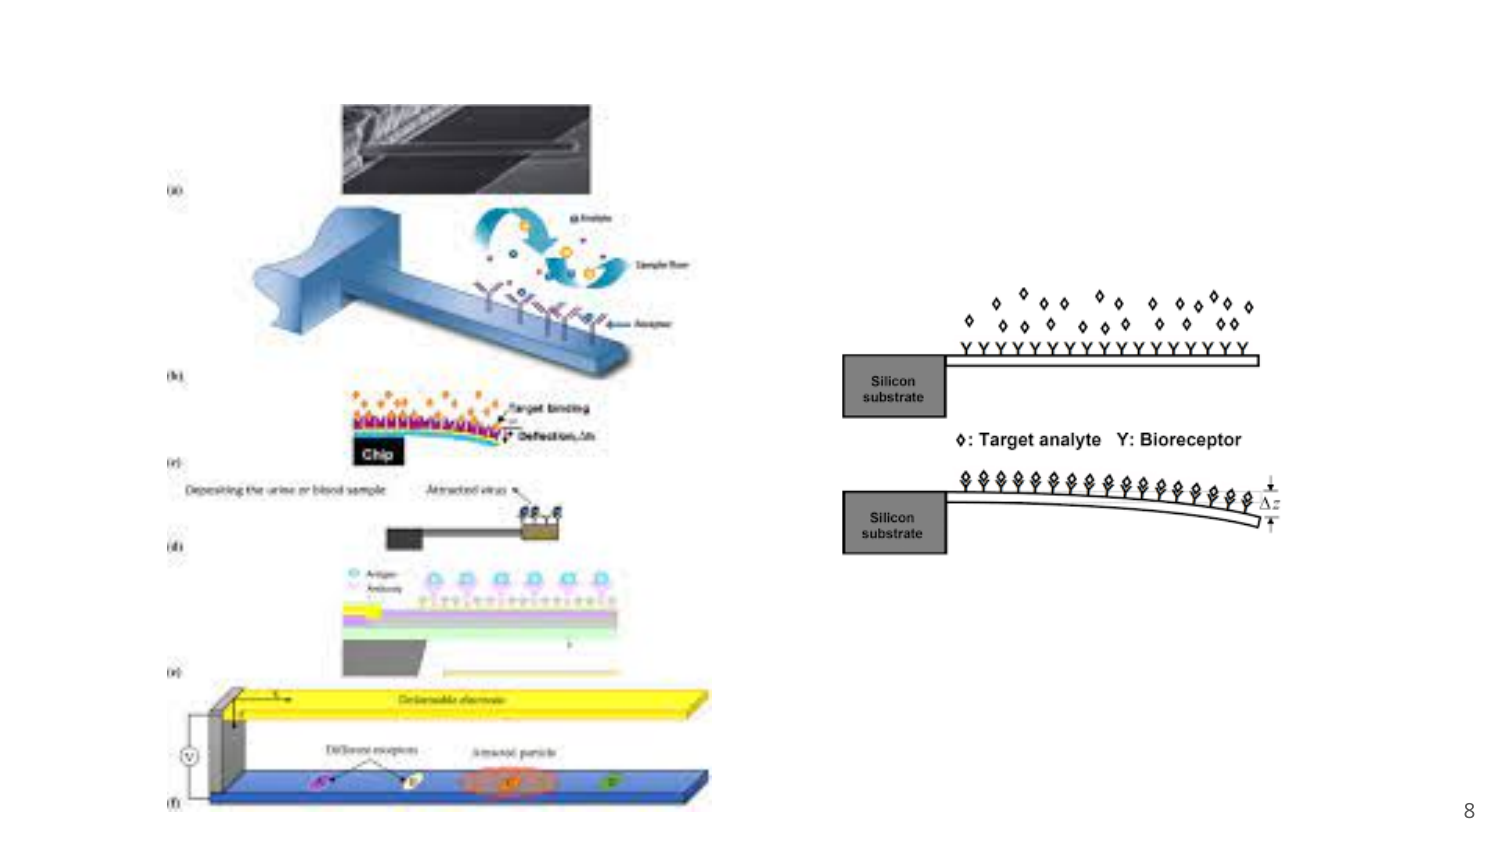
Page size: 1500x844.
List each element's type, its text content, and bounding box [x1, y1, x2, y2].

picture [840, 287, 1299, 557]
slide_number 8 [1400, 779, 1491, 844]
picture [167, 104, 712, 812]
